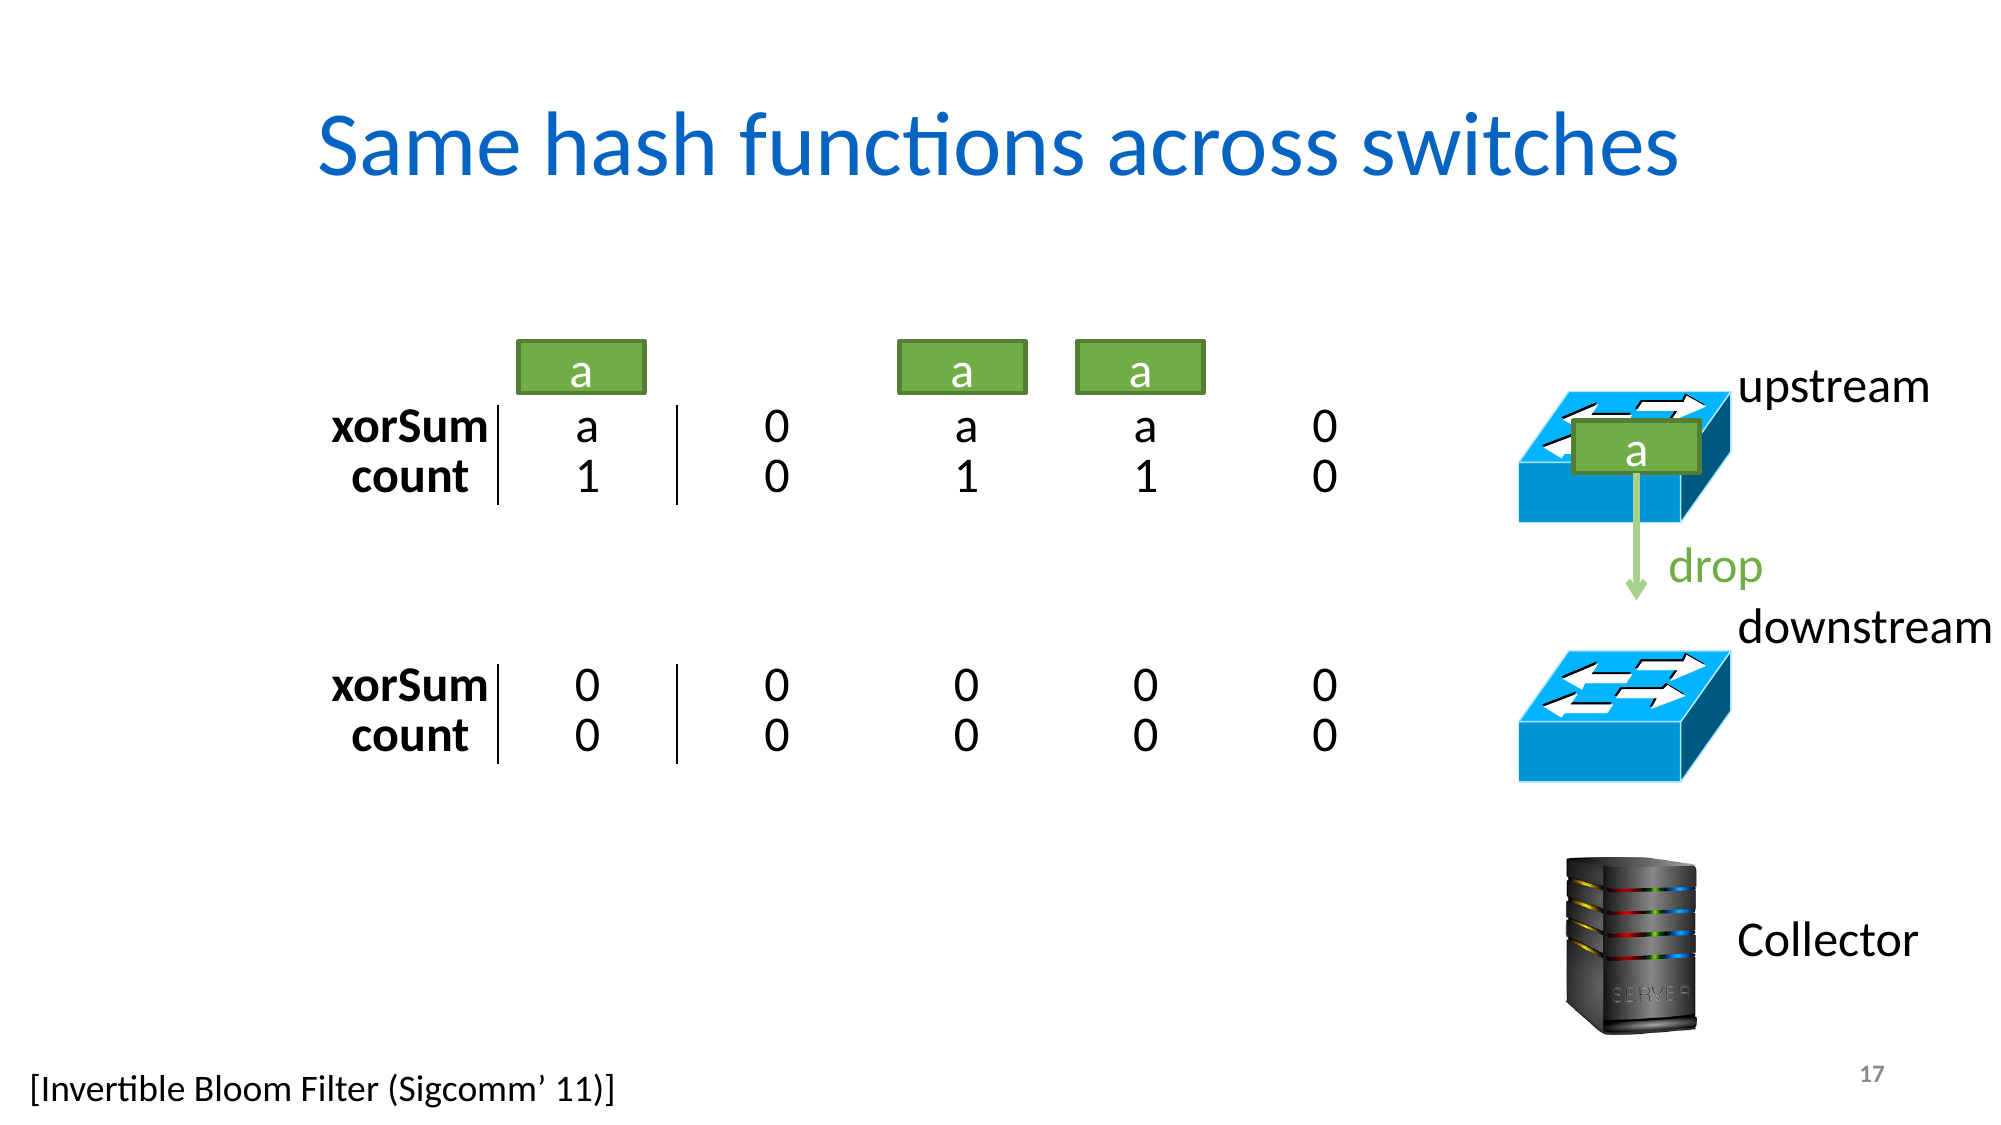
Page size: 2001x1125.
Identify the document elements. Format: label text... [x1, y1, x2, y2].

table_header xorSum count [323, 664, 497, 764]
table_header 0 0 [678, 405, 877, 505]
table_header 0 0 [499, 664, 676, 764]
table_header 0 0 [1235, 405, 1415, 505]
table_header 0 0 [1235, 664, 1415, 764]
text_box a [1075, 339, 1206, 395]
text_box [Invertible Bloom Filter (Sigcomm’ 11)] [14, 1057, 632, 1117]
text_box a [516, 339, 647, 395]
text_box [1518, 345, 2000, 1035]
slide_number 17 [1433, 1042, 1900, 1103]
text_box a [897, 339, 1028, 395]
table_header 0 0 [678, 664, 877, 764]
title Same hash functions across switches [99, 44, 1901, 233]
table_header a 1 [877, 405, 1056, 505]
table_header a 1 [1056, 405, 1235, 505]
table_header a 1 [499, 405, 676, 505]
table_header 0 0 [877, 664, 1056, 764]
table_header 0 0 [1056, 664, 1235, 764]
table_header xorSum count [323, 405, 497, 505]
